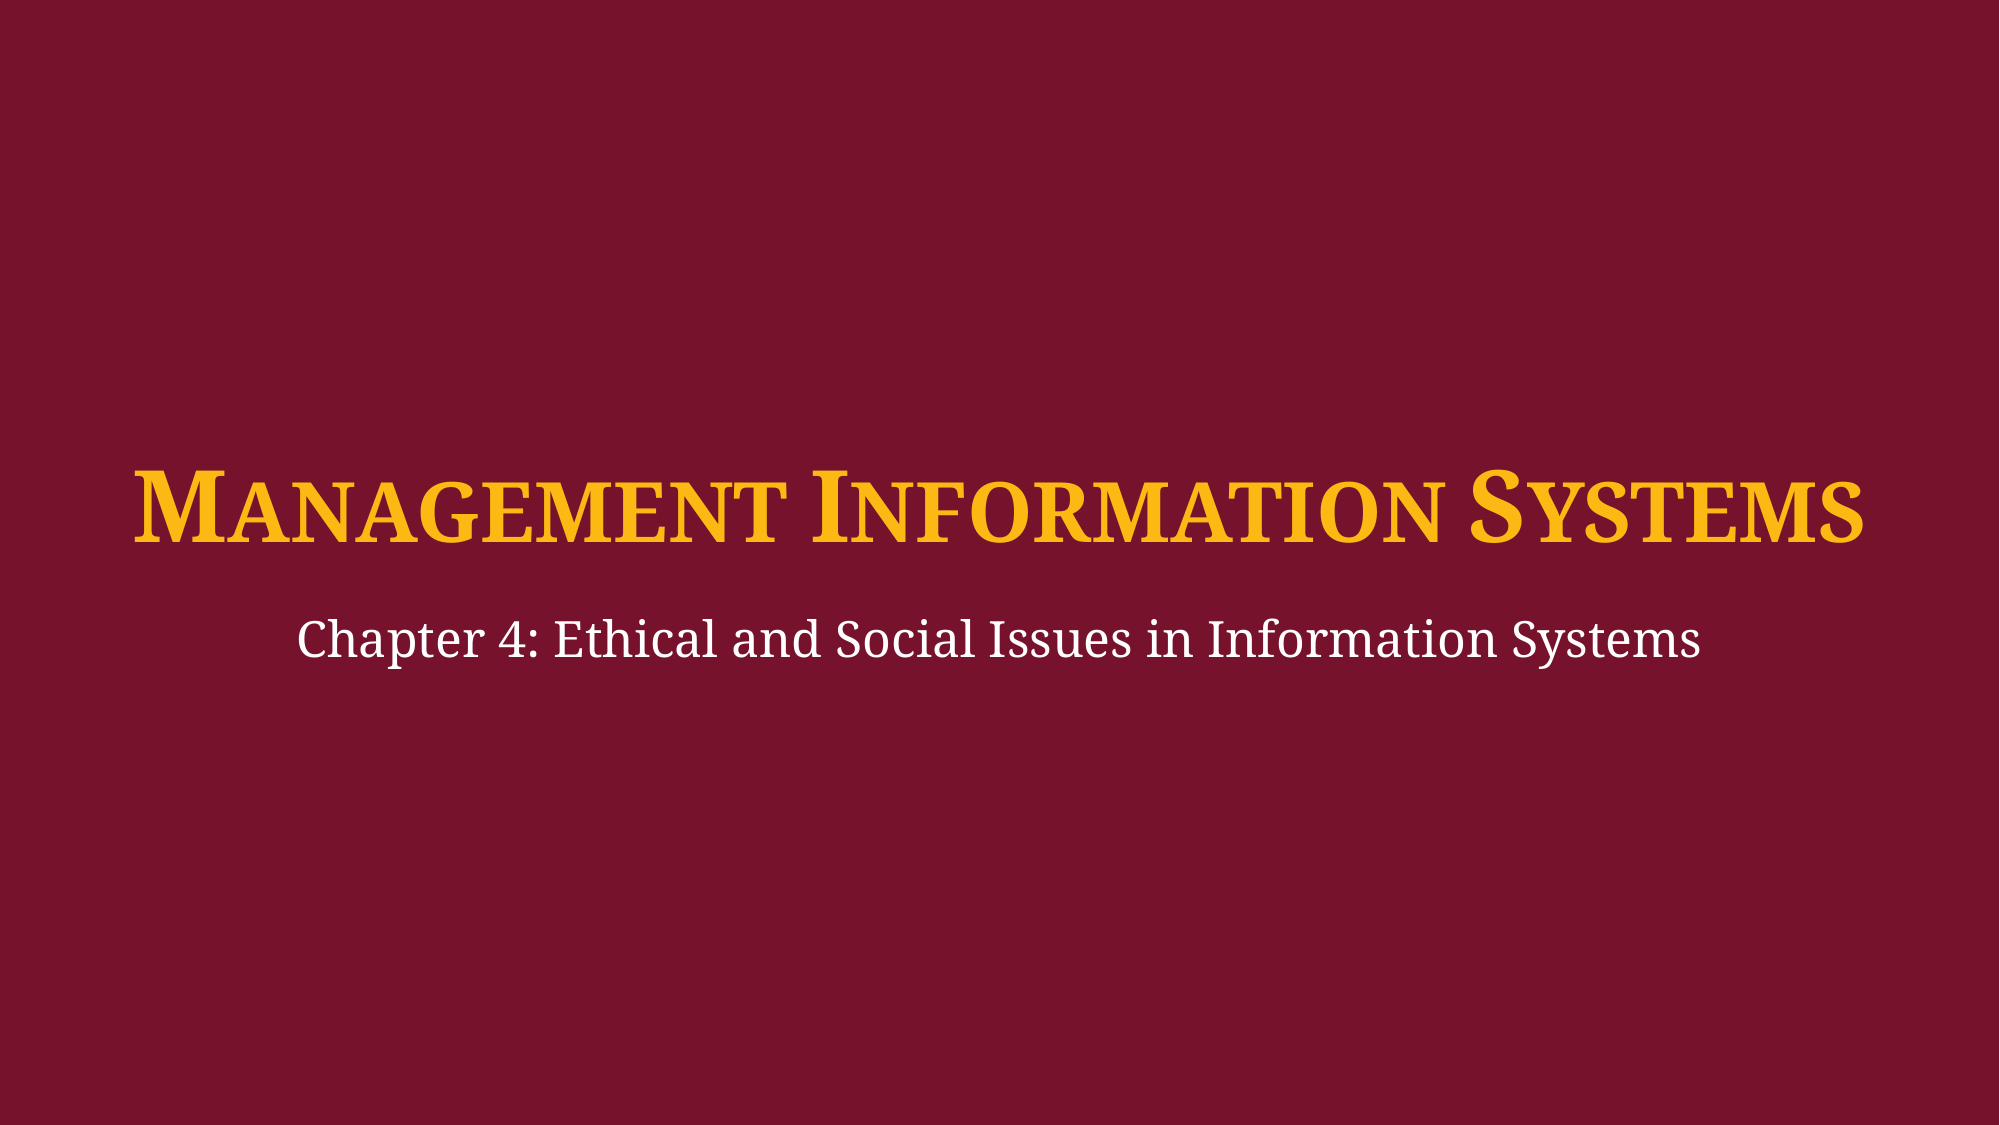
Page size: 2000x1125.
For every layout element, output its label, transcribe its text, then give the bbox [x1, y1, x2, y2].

text_box MANAGEMENT INFORMATION SYSTEMS [0, 434, 2000, 570]
text_box Chapter 4: Ethical and Social Issues in Information Systems [0, 599, 2000, 675]
